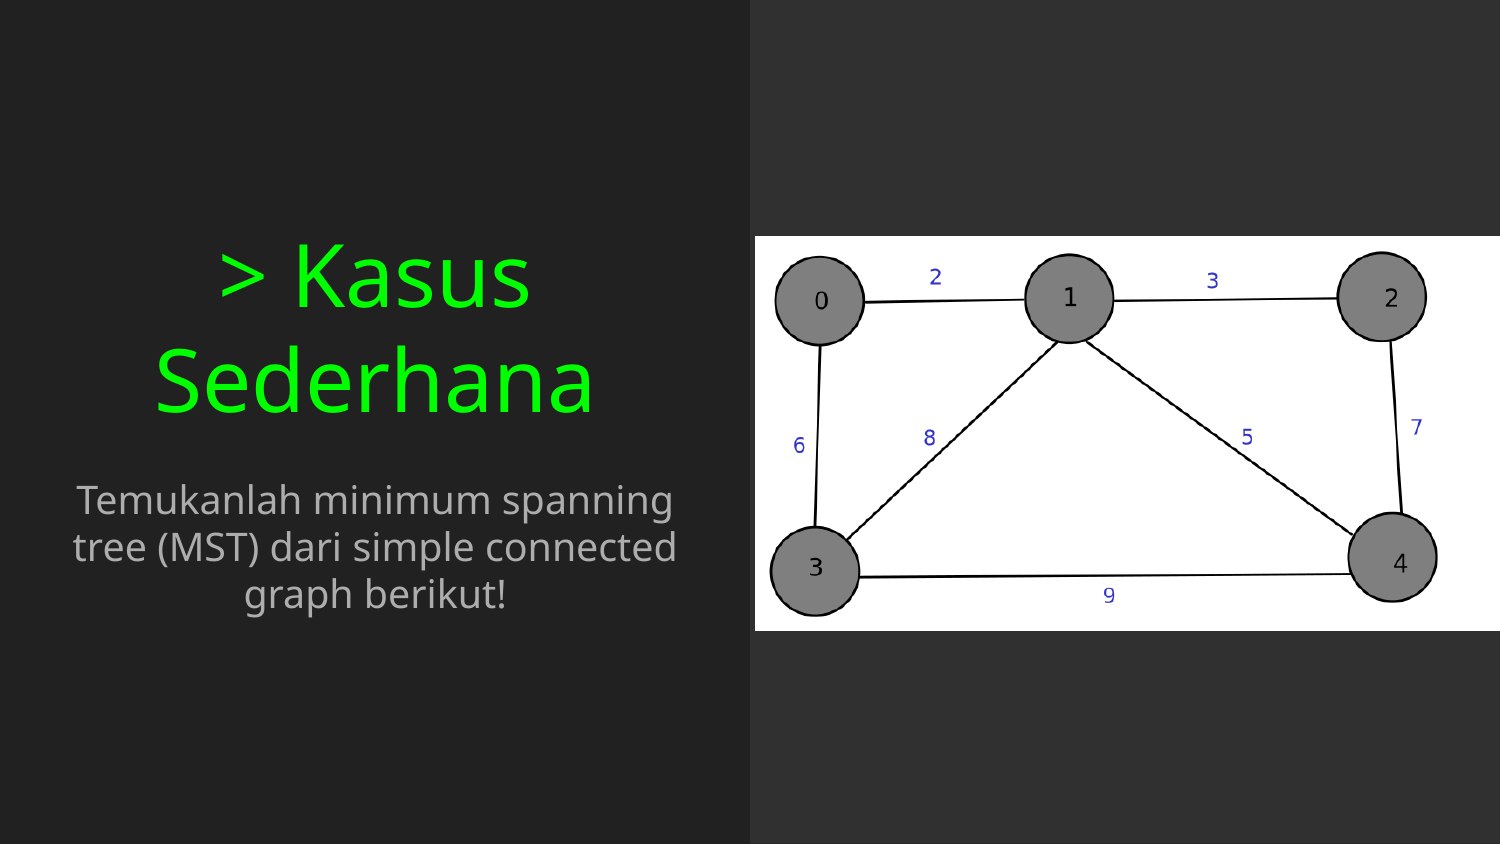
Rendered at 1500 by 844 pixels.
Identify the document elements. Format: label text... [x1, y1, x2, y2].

subtitle Temukanlah minimum spanning tree (MST) dari simple connected graph berikut! [43, 459, 708, 663]
picture [754, 236, 1500, 631]
title > Kasus Sederhana [43, 202, 708, 446]
